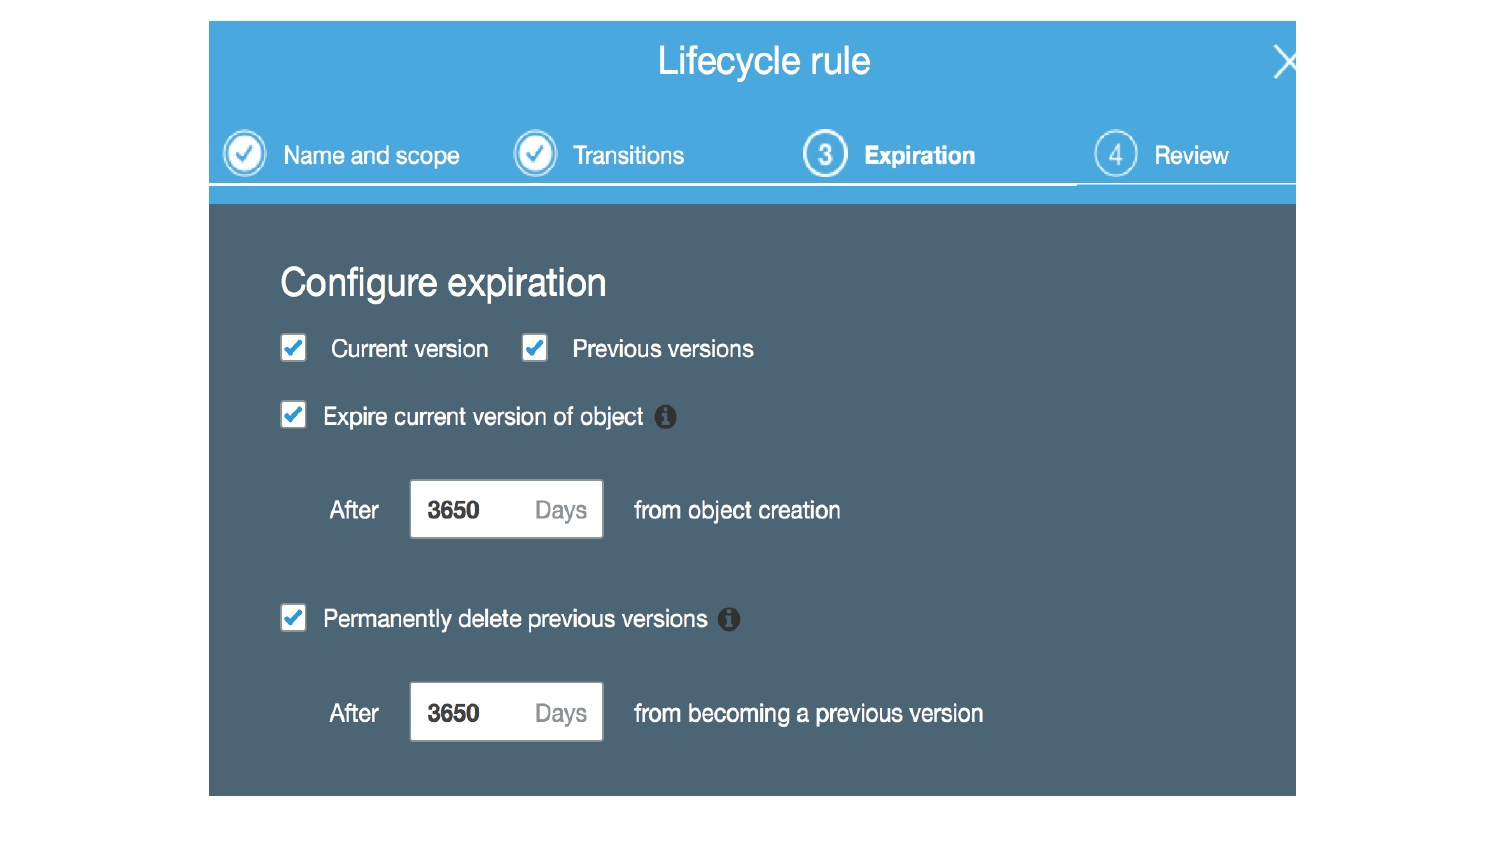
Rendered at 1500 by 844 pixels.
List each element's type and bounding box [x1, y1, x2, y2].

picture [208, 21, 1296, 796]
